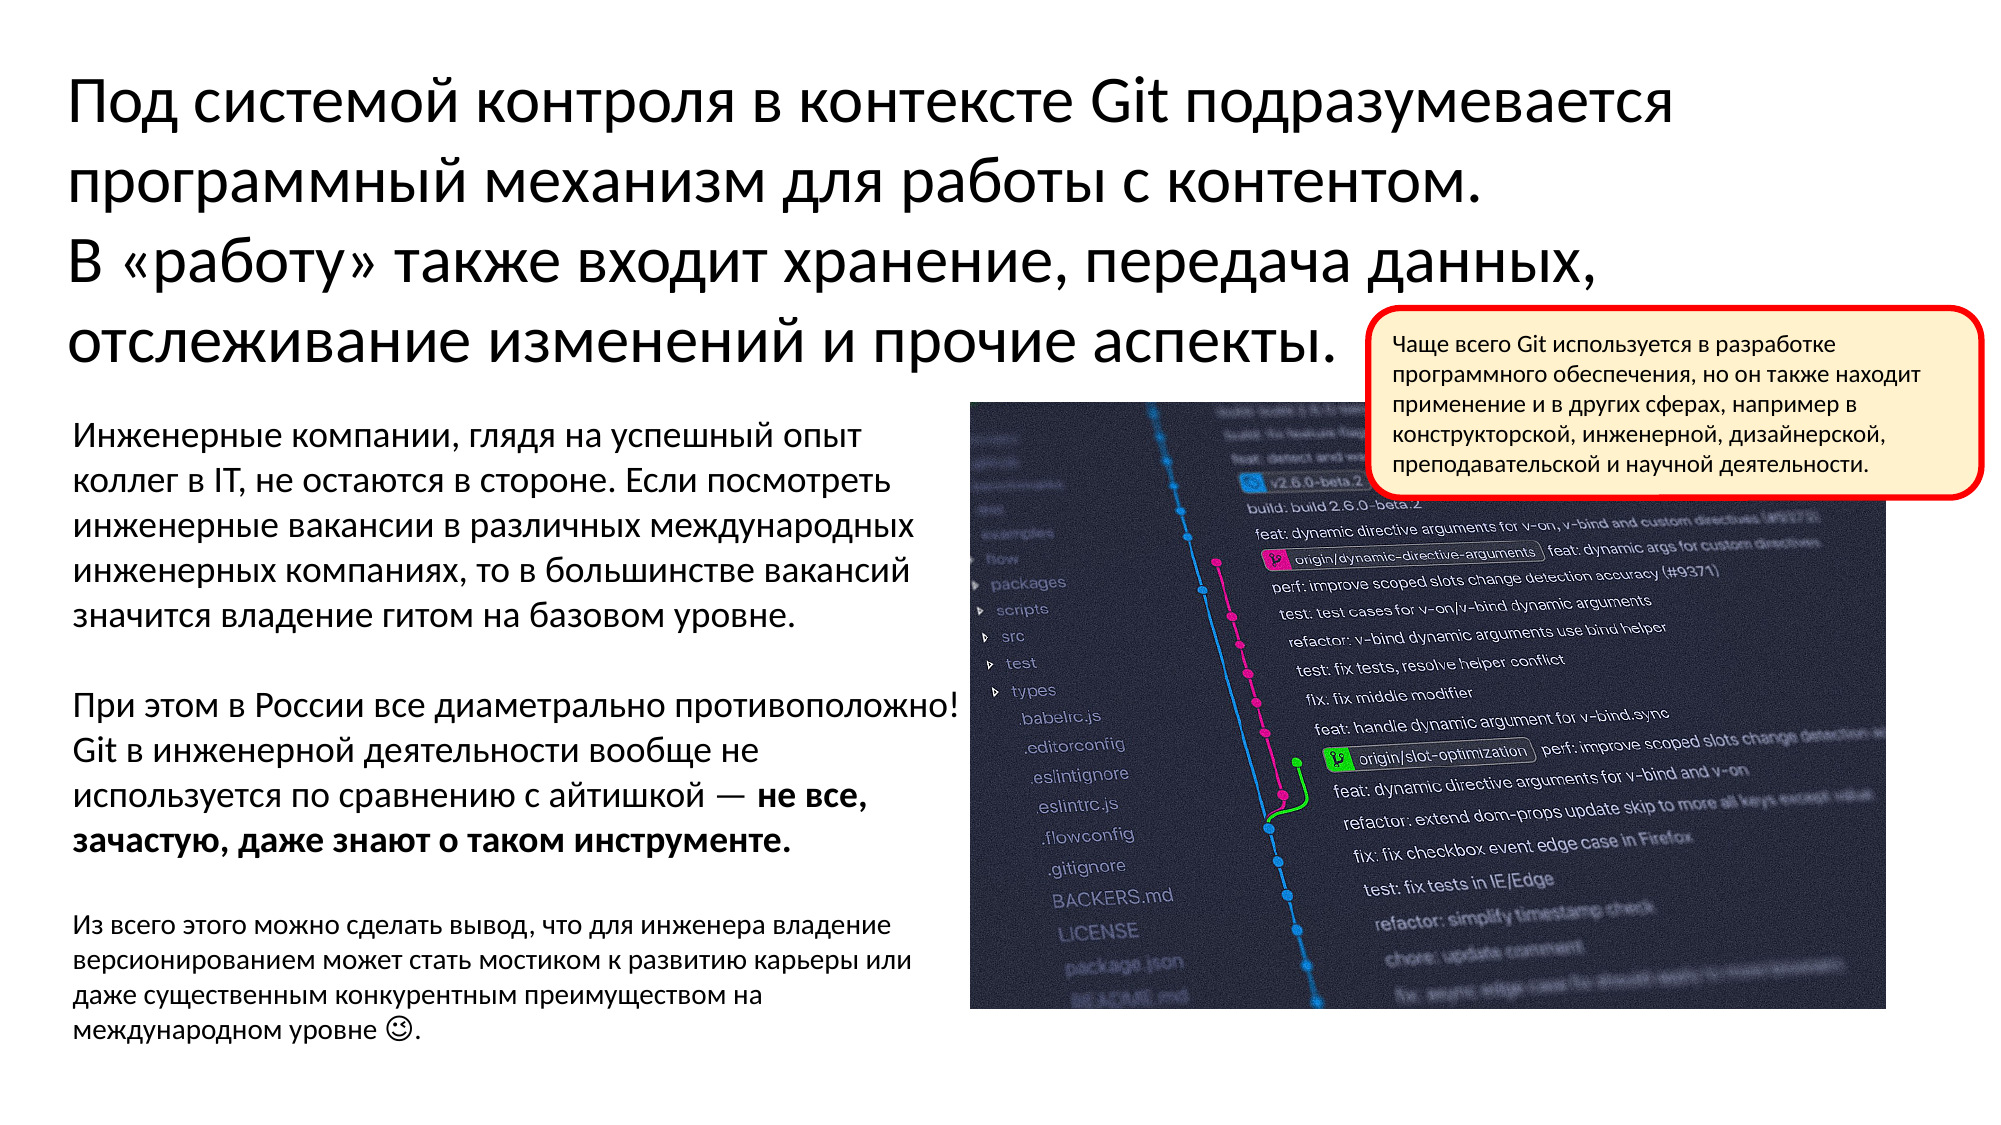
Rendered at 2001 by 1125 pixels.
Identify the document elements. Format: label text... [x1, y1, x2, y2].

text_box Инженерные компании, глядя на успешный опыт коллег в IT, не остаются в стороне. Если посмотреть инженерные вакансии в различных международных инженерных компаниях, то в большинстве вакансий значится владение гитом на базовом уровне. При этом в России все диаметрально противоположно! Git в инженерной деятельности вообще не используется по сравнению с айтишкой — не все, зачастую, даже знают о таком инструменте. Из всего этого можно сделать вывод, что для инженера владение версионированием может стать мостиком к развитию карьеры или даже существенным конкурентным преимуществом на международном уровне 😉. [57, 402, 987, 1053]
picture [970, 402, 1886, 1009]
text_box Под системой контроля в контексте Git подразумевается программный механизм для работы с контентом. В «работу» также входит хранение, передача данных, отслеживание изменений и прочие аспекты. [52, 48, 1922, 383]
text_box Чаще всего Git используется в разработке программного обеспечения, но он также находит применение и в других сферах, например в конструкторской, инженерной, дизайнерской, преподавательской и научной деятельности. [1367, 306, 1983, 499]
